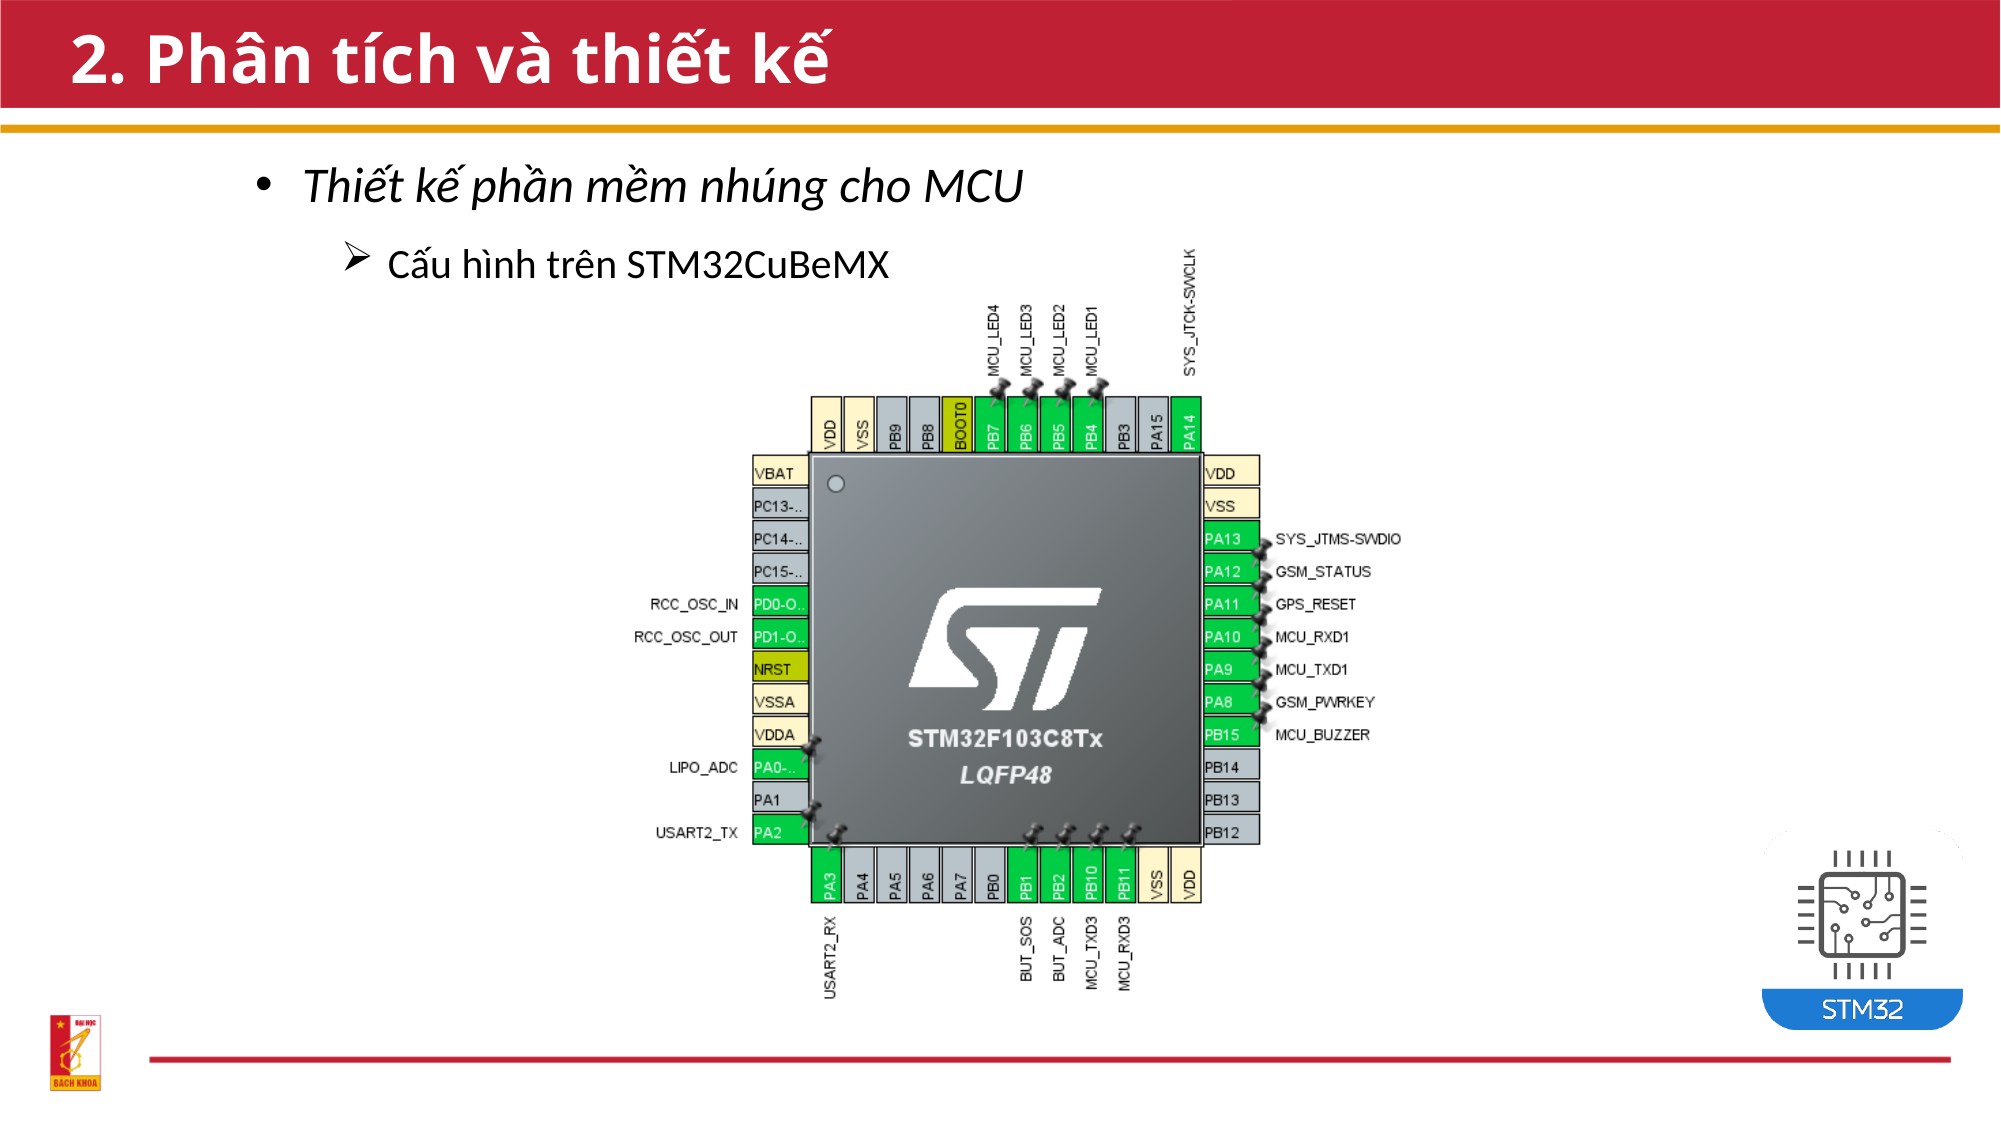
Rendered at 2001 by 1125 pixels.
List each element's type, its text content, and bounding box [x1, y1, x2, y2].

picture [0, 0, 2001, 1125]
title 2. Phân tích và thiết kế [55, 18, 1945, 90]
text_box Thiết kế phần mềm nhúng cho MCU [240, 145, 1115, 220]
text_box Cấu hình trên STM32CuBeMX [326, 229, 604, 294]
